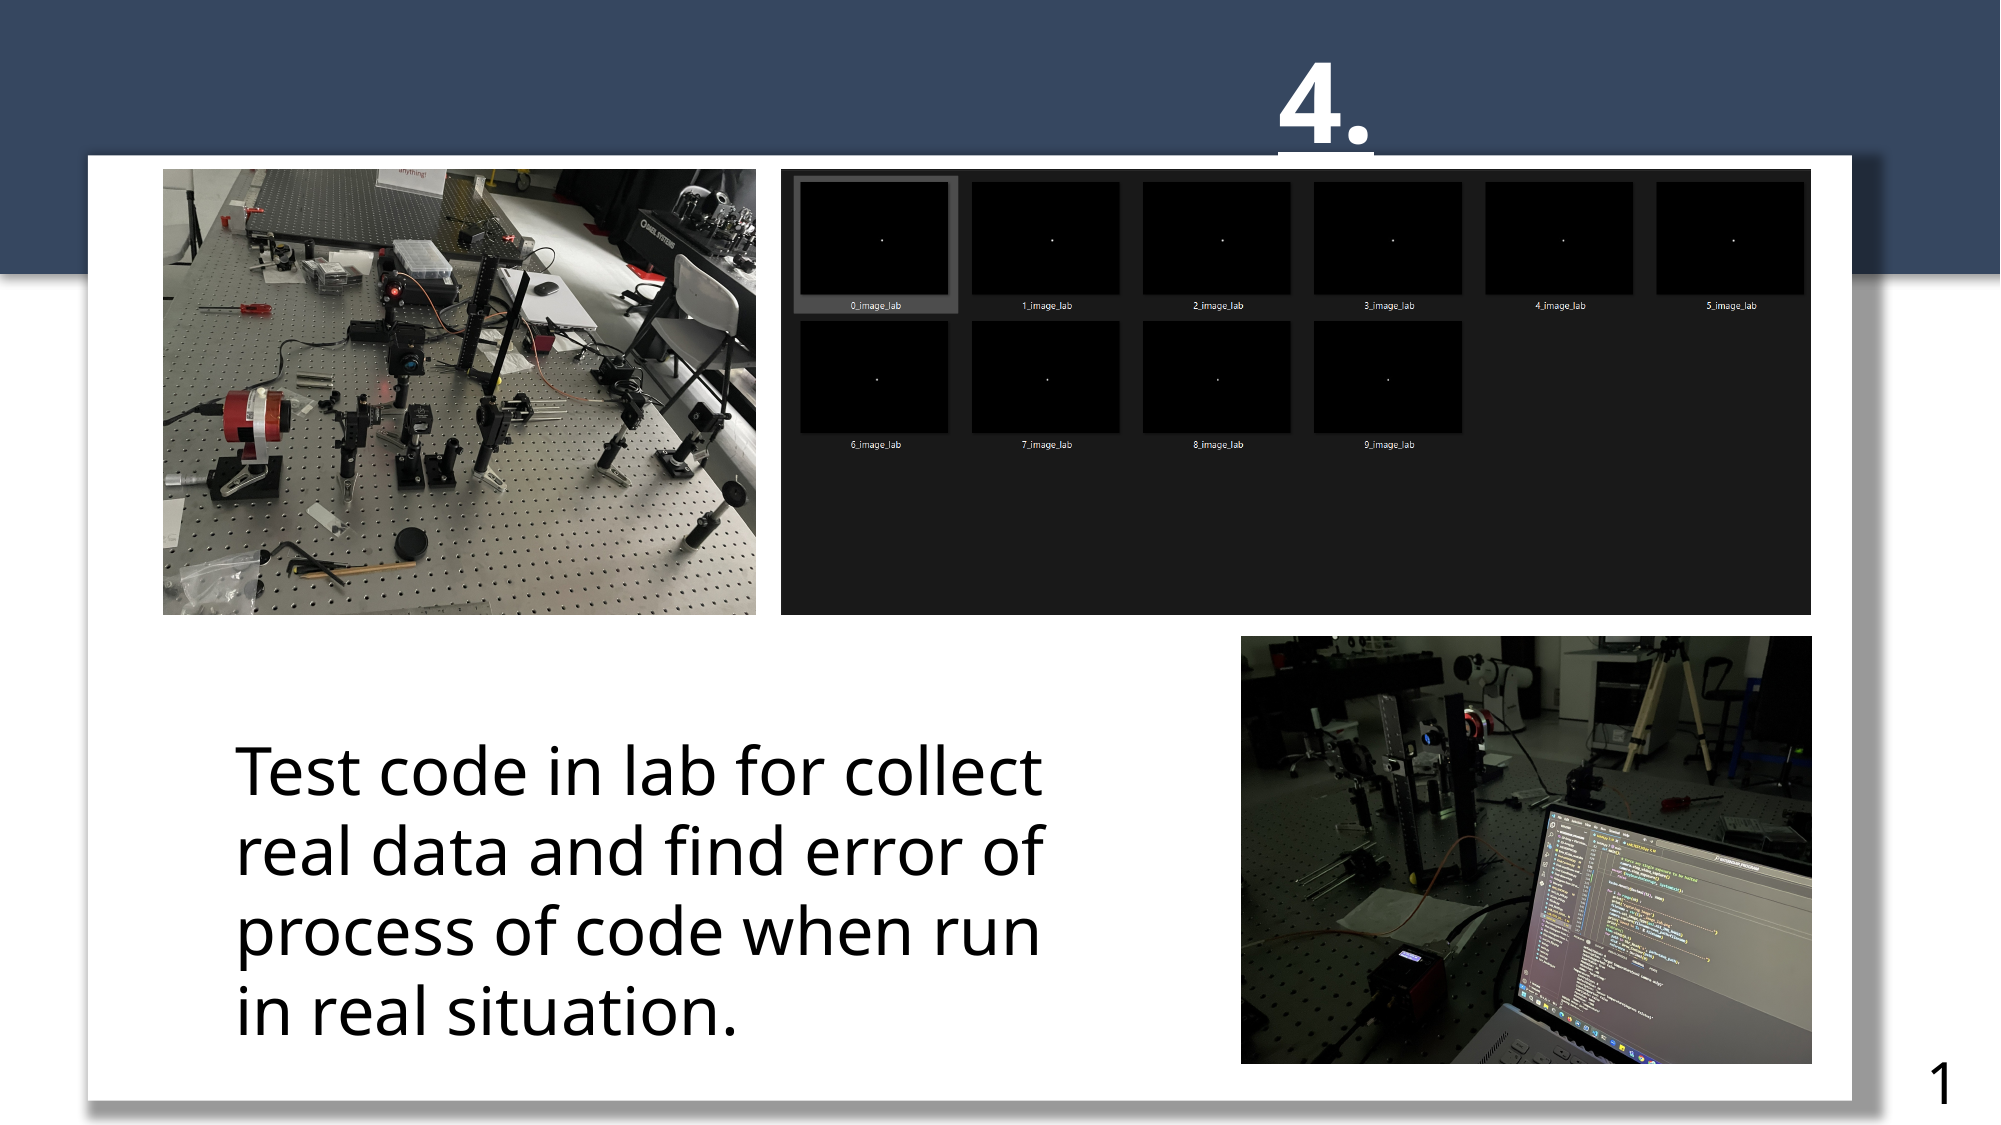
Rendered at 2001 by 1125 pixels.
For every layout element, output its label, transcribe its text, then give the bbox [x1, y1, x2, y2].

picture [781, 169, 1812, 615]
picture [163, 169, 757, 615]
text_box 4. EXPERIMENT [1263, 24, 1890, 444]
text_box 14 [1912, 1039, 2000, 1125]
picture [1241, 636, 1812, 1065]
text_box [0, 0, 2000, 274]
text_box Test code in lab for collect real data and find error of process of code when run in real situation. [220, 721, 1110, 1056]
text_box [86, 154, 1853, 1102]
